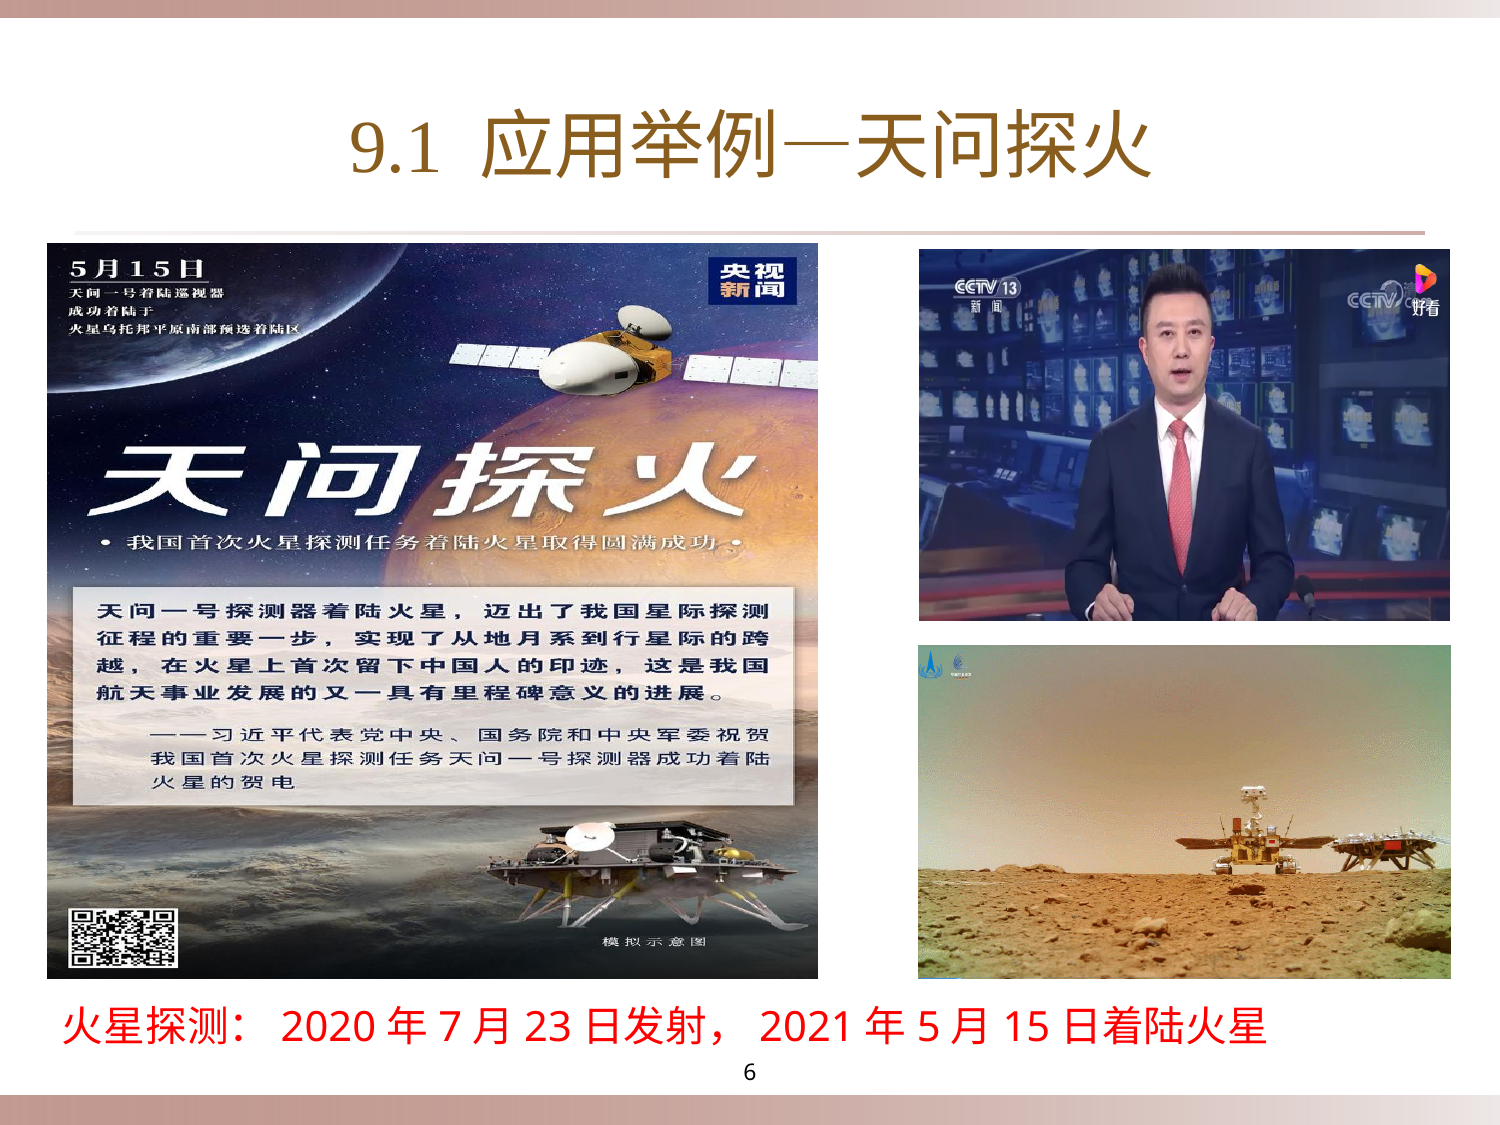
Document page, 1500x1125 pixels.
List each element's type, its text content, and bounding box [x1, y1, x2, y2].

title 9.1 应用举例—天问探火 [76, 54, 1427, 230]
picture [46, 243, 818, 980]
slide_number 6 [675, 1058, 825, 1097]
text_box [918, 248, 1451, 622]
picture [918, 644, 1451, 980]
text_box 火星探测：2020年7月23日发射，2021年5月15日着陆火星 [47, 992, 1453, 1058]
